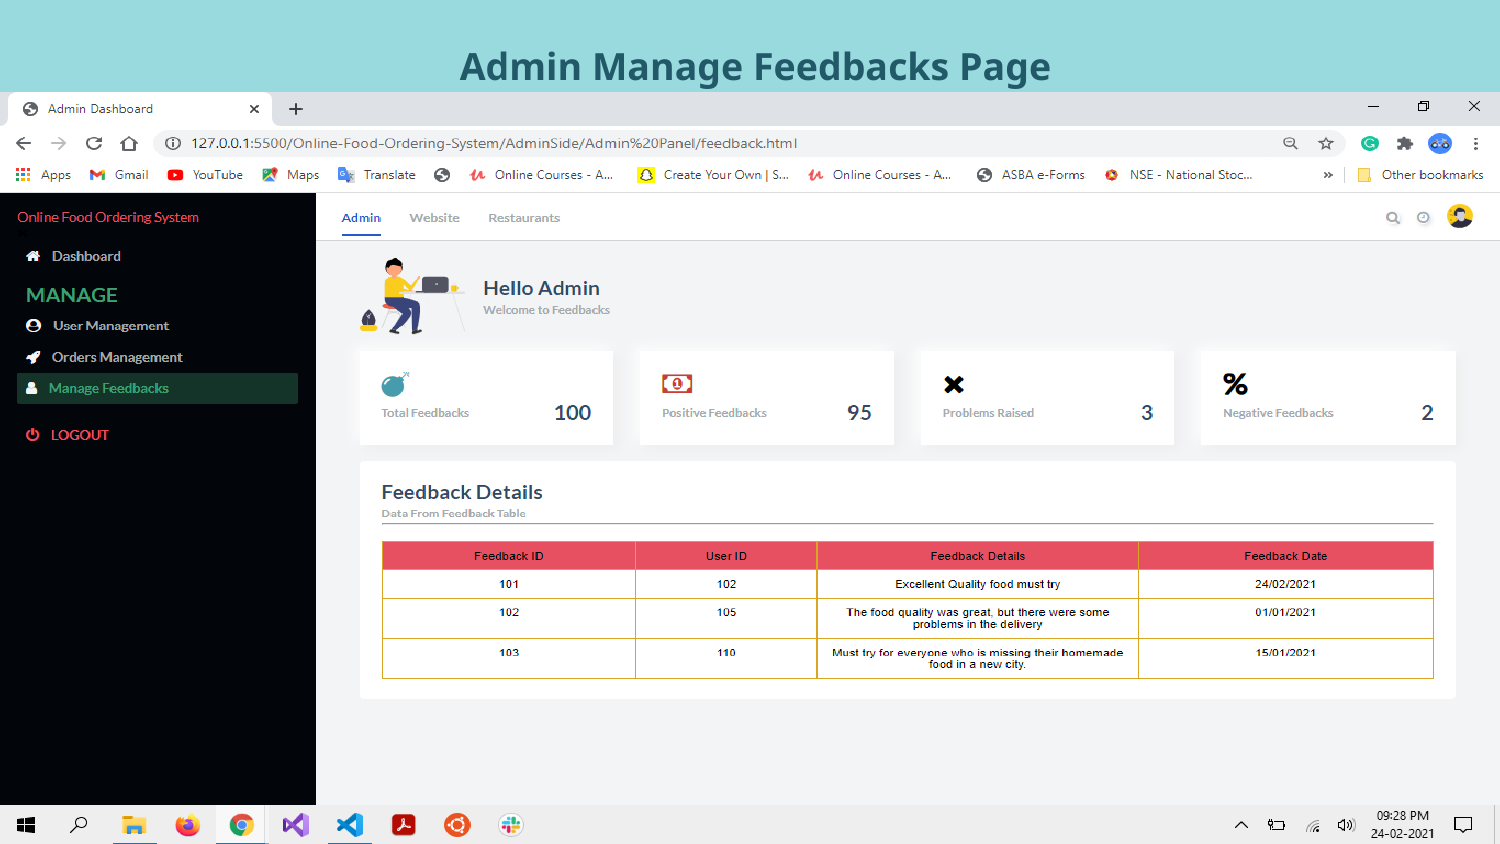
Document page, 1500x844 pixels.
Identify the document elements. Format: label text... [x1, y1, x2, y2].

picture [0, 0, 1500, 844]
text_box Admin Manage Feedbacks Page [234, 35, 1278, 90]
